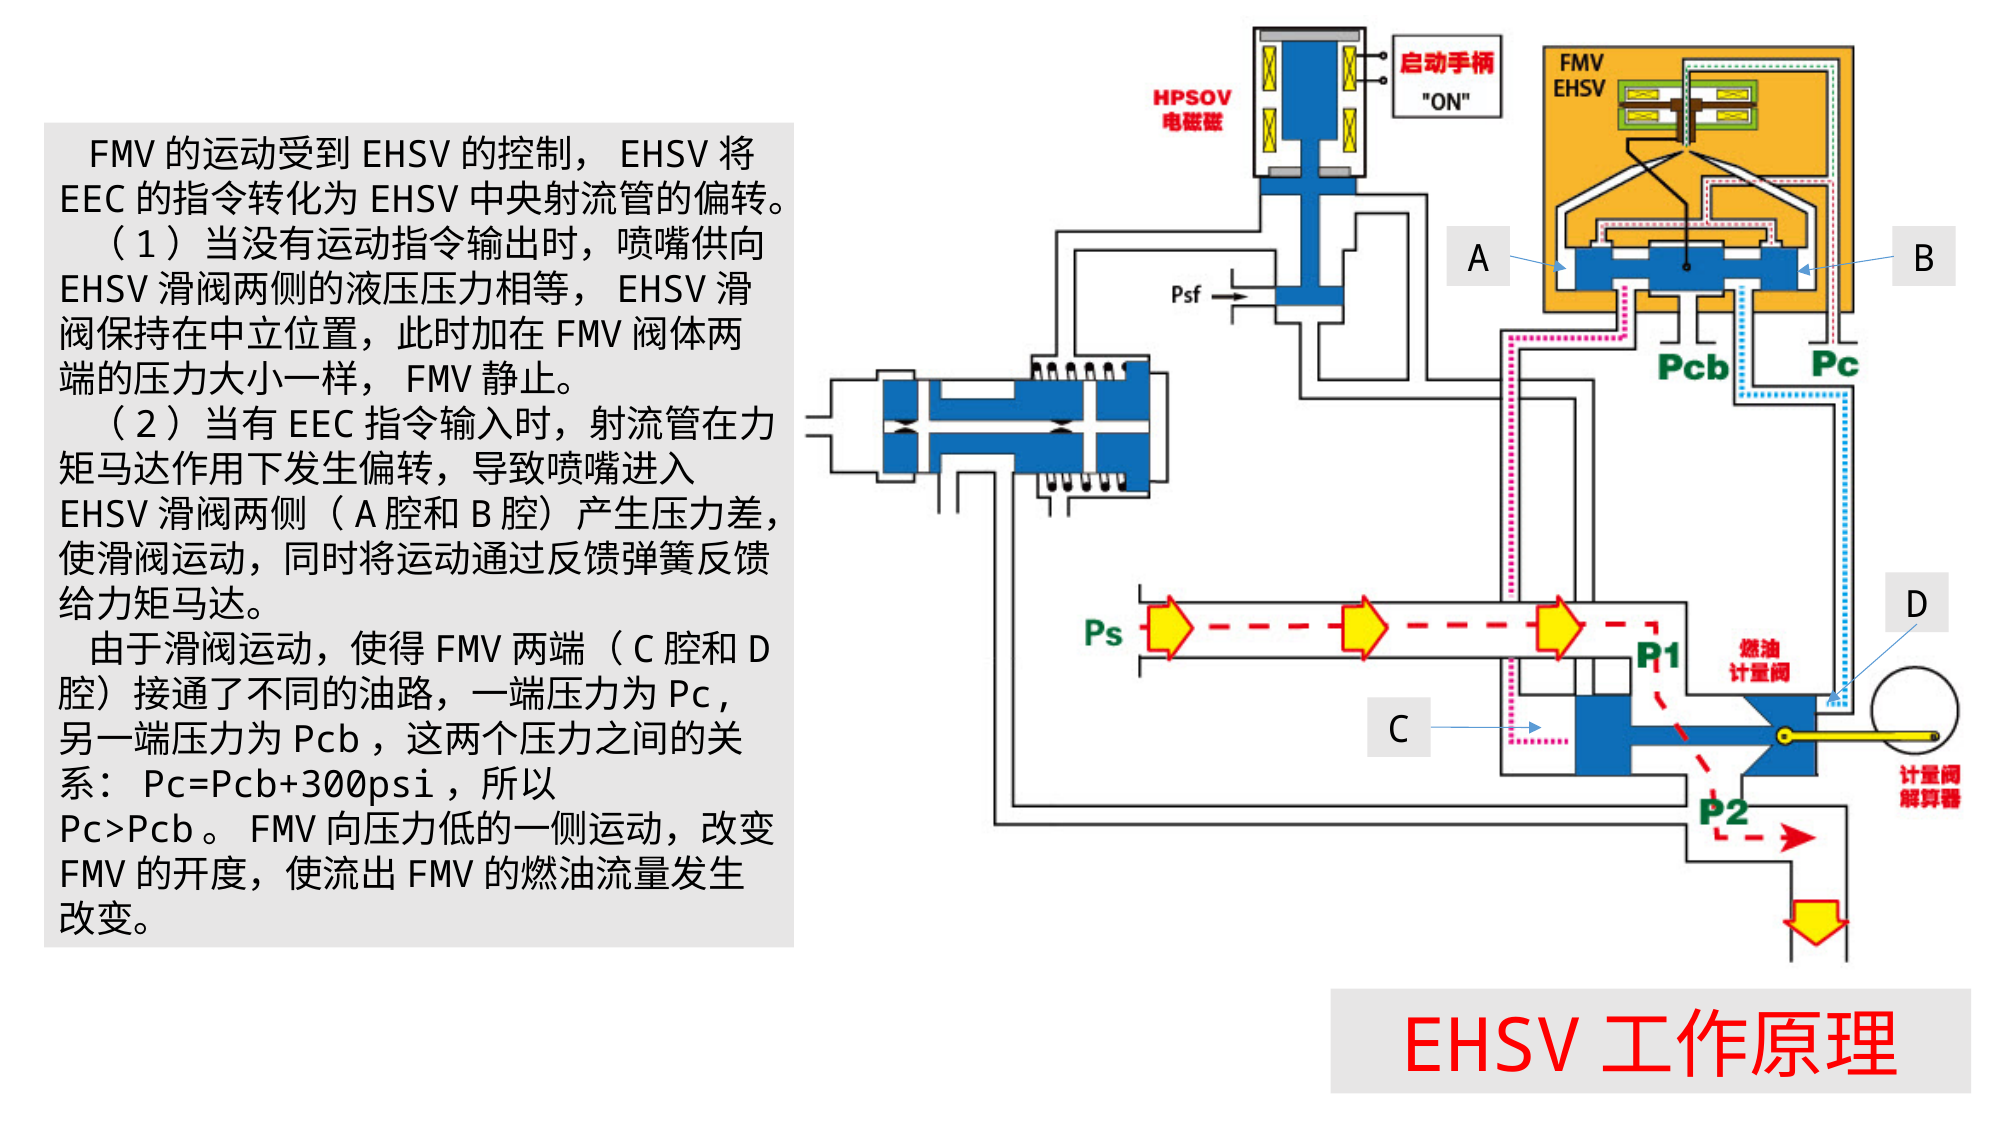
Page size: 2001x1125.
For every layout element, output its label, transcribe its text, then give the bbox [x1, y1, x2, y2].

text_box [1827, 624, 1917, 703]
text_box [1509, 256, 1567, 269]
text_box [1797, 256, 1894, 272]
text_box EHSV工作原理 [1330, 988, 1972, 1094]
text_box FMV的运动受到EHSV的控制，EHSV将EEC的指令转化为EHSV中央射流管的偏转。 （1）当没有运动指令输出时，喷嘴供向EHSV滑阀两侧的液压压力相等，EHSV滑阀保持在中立位置，此时加在FMV阀体两端的压力大小一样，FMV静止。 （2）当有EEC指令输入时，射流管在力矩马达作用下发生偏转，导致喷嘴进入EHSV滑阀两侧（A腔和B腔）产生压力差，使滑阀运动，同时将运动通过反馈弹簧反馈给力矩马达。 由于滑阀运动，使得FMV两端（C腔和D腔）接通了不同的油路，一端压力为Pc,另一端压力为Pcb，这两个压力之间的关系：Pc=Pcb+300psi，所以Pc>Pcb。FMV向压力低的一侧运动，改变FMV的开度，使流出FMV的燃油流量发生改变。 [44, 122, 791, 948]
picture [791, 15, 1986, 980]
